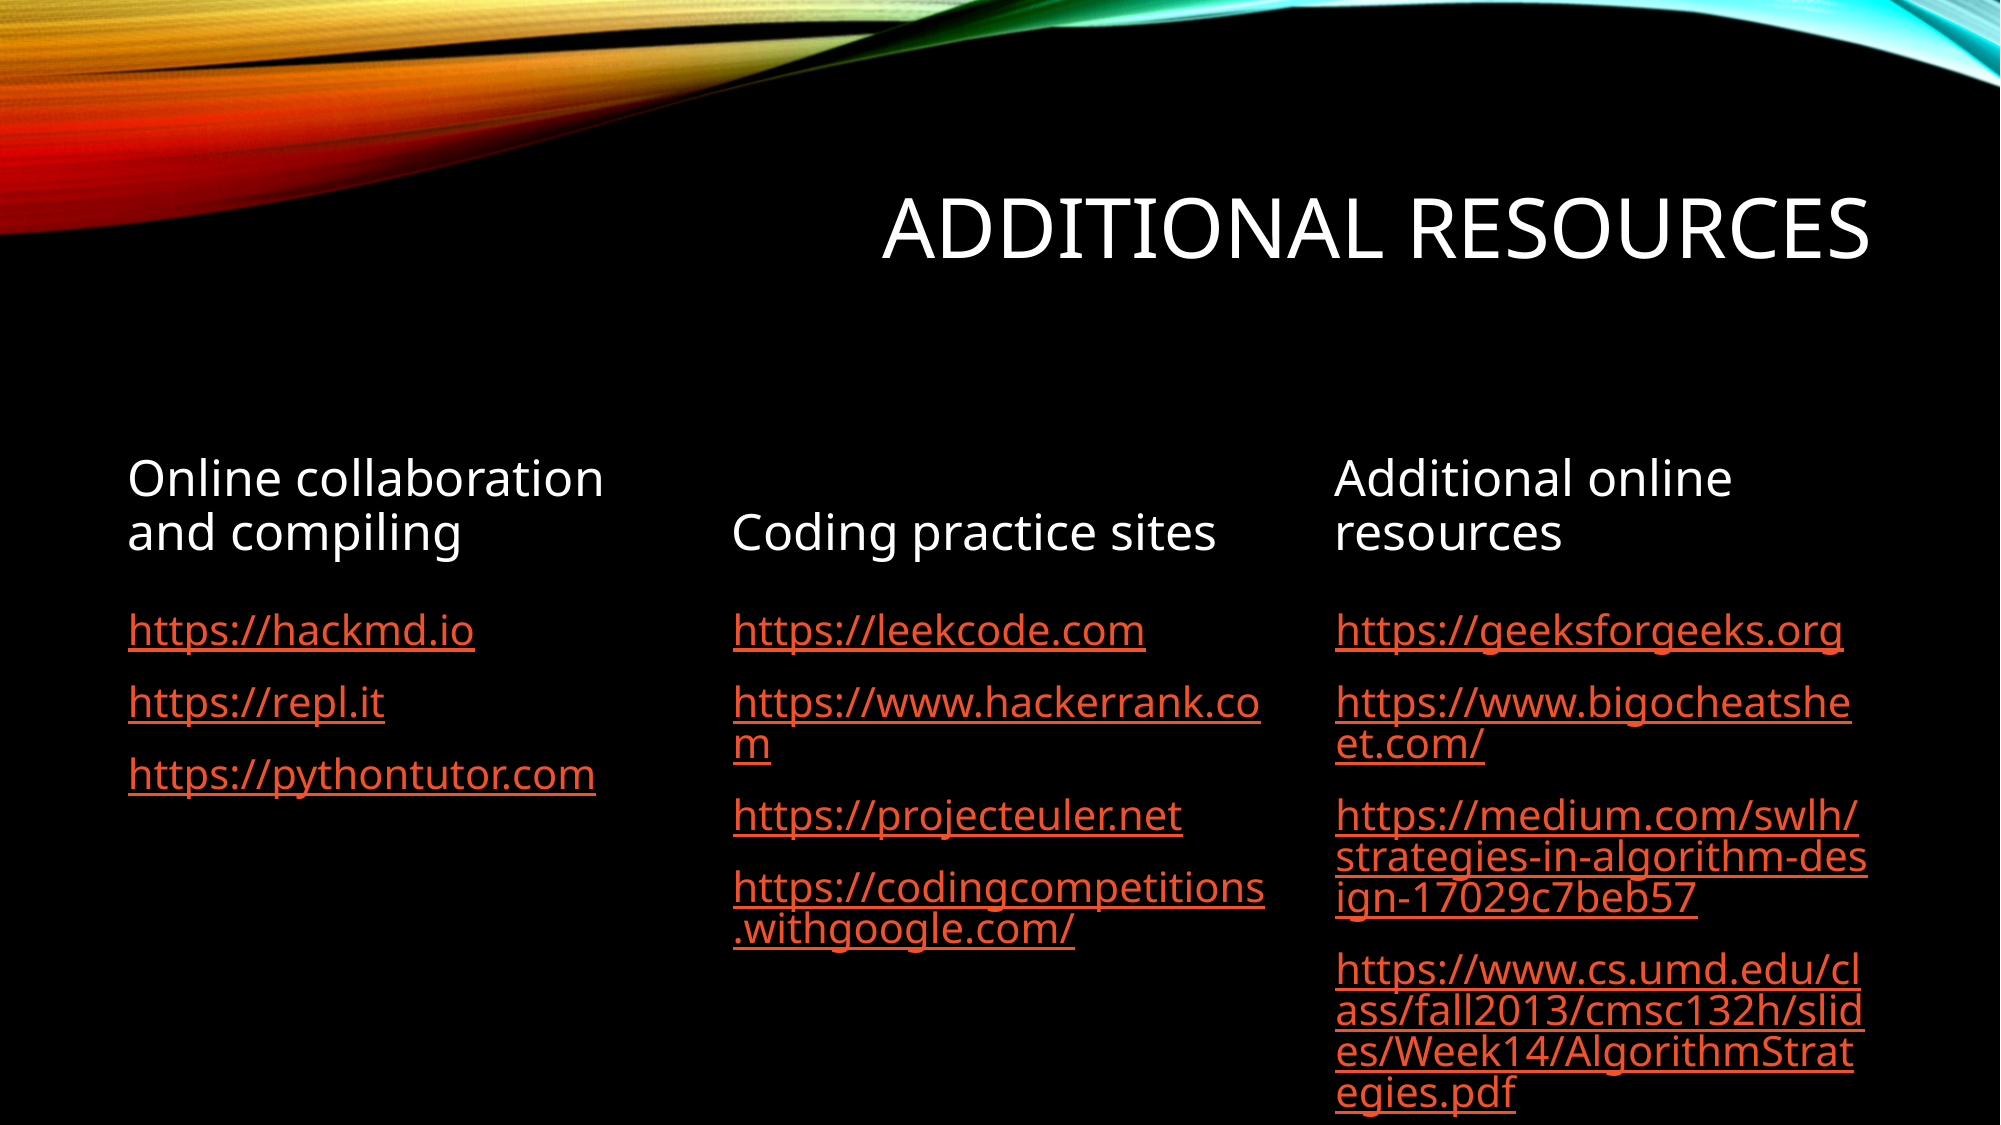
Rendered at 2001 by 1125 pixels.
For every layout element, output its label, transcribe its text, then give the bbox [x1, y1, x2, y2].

list https://leekcode.com https://www.hackerrank.com https://projecteuler.net https://codingcompetitions.withgoogle.com/ [717, 596, 1284, 1021]
list Additional online resources [1319, 387, 1887, 569]
list Online collaboration and compiling [112, 387, 680, 569]
picture [0, 0, 2000, 237]
list https://hackmd.io https://repl.it https://pythontutor.com [112, 596, 680, 1021]
title Additional resources [474, 125, 1888, 338]
list https://geeksforgeeks.org https://www.bigocheatsheet.com/ https://medium.com/swlh/strategies-in-algorithm-design-17029c7beb57 https://www.cs.umd.edu/class/fall2013/cmsc132h/slides/Week14/AlgorithmStrategies.pdf [1320, 596, 1887, 1021]
list Coding practice sites [716, 387, 1283, 569]
